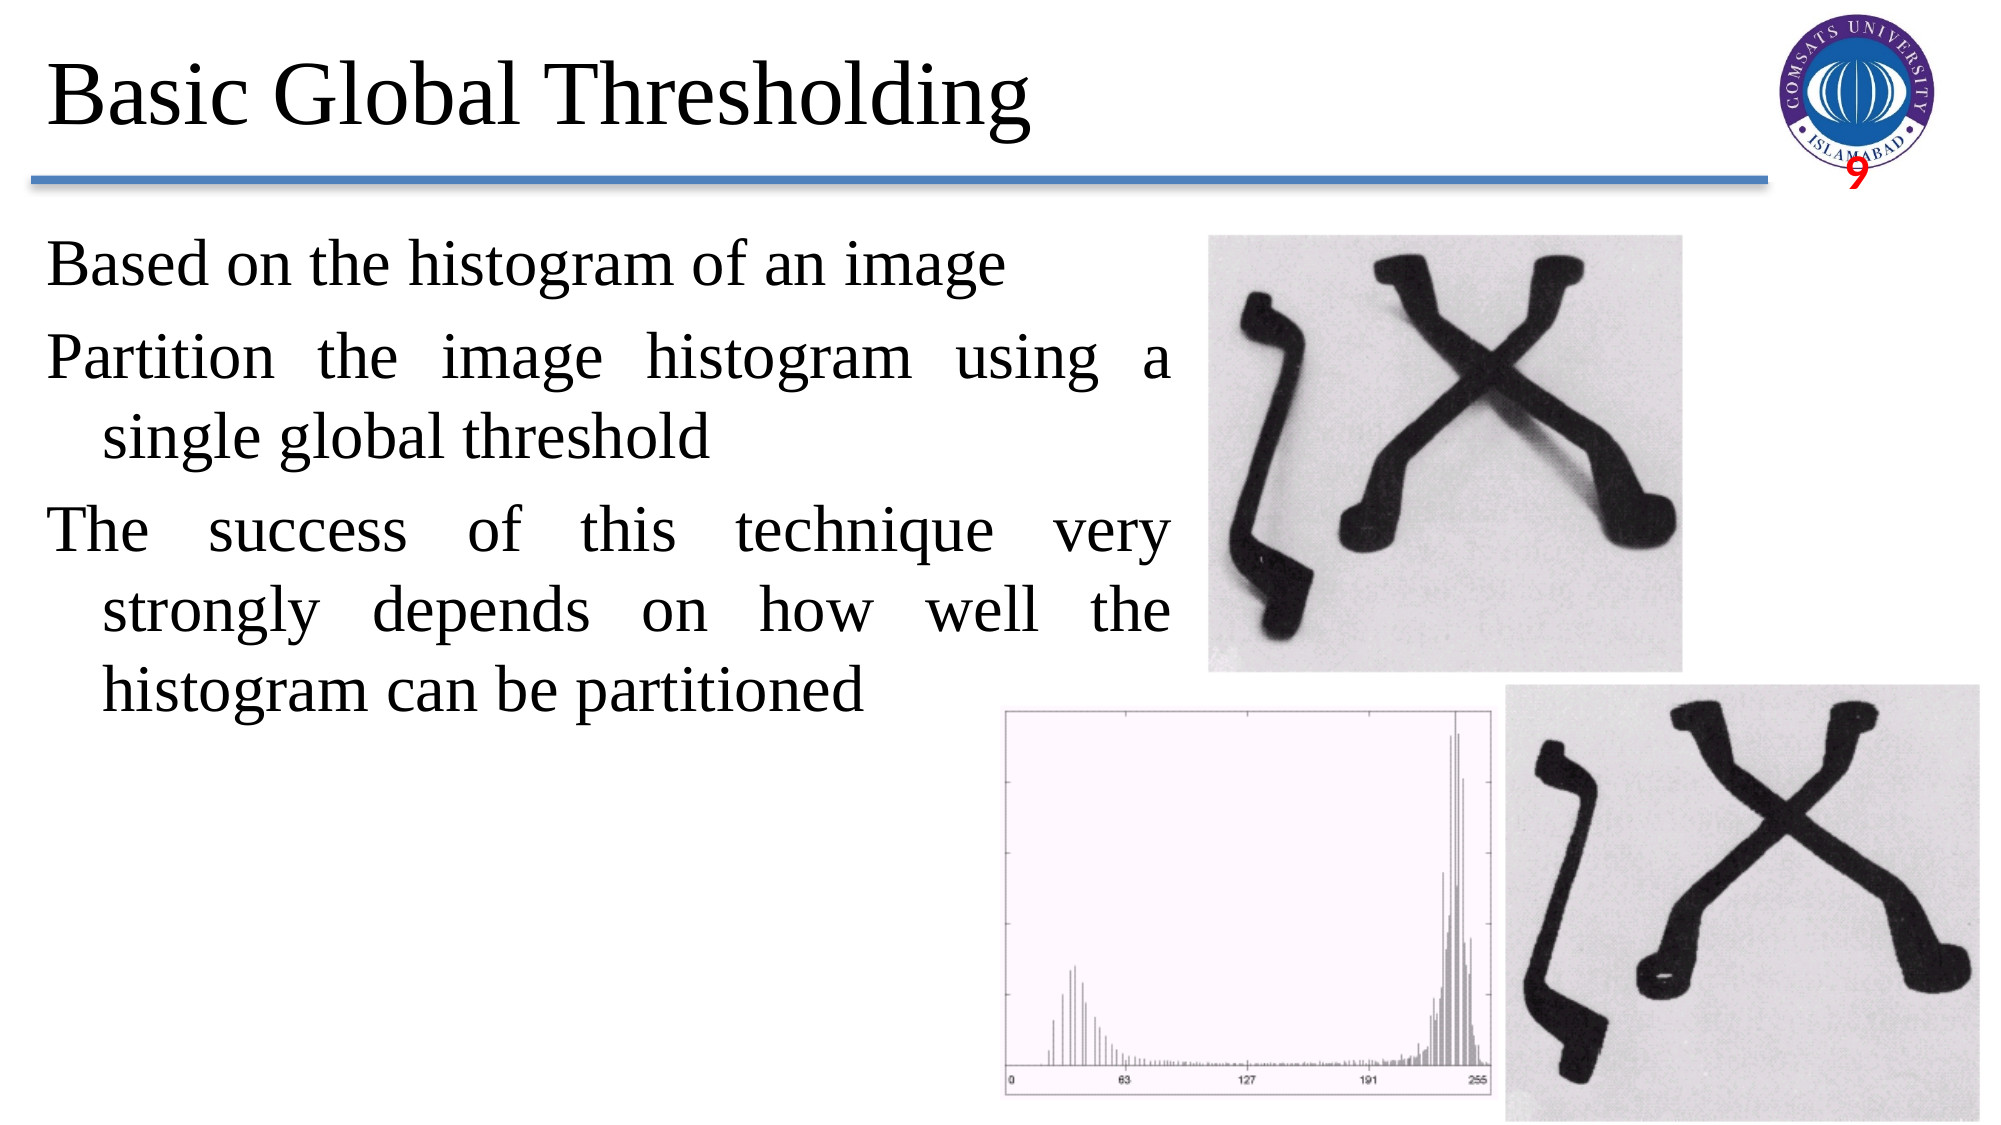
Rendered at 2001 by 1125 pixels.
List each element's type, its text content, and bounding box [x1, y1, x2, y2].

list Based on the histogram of an image Partition the image histogram using a single global threshold The success of this technique very strongly depends on how well the histogram can be partitioned [31, 210, 1189, 1114]
picture [1768, 1, 1945, 182]
picture [1853, 161, 1863, 172]
picture [996, 222, 1993, 1125]
title Basic Global Thresholding [31, 11, 1672, 164]
